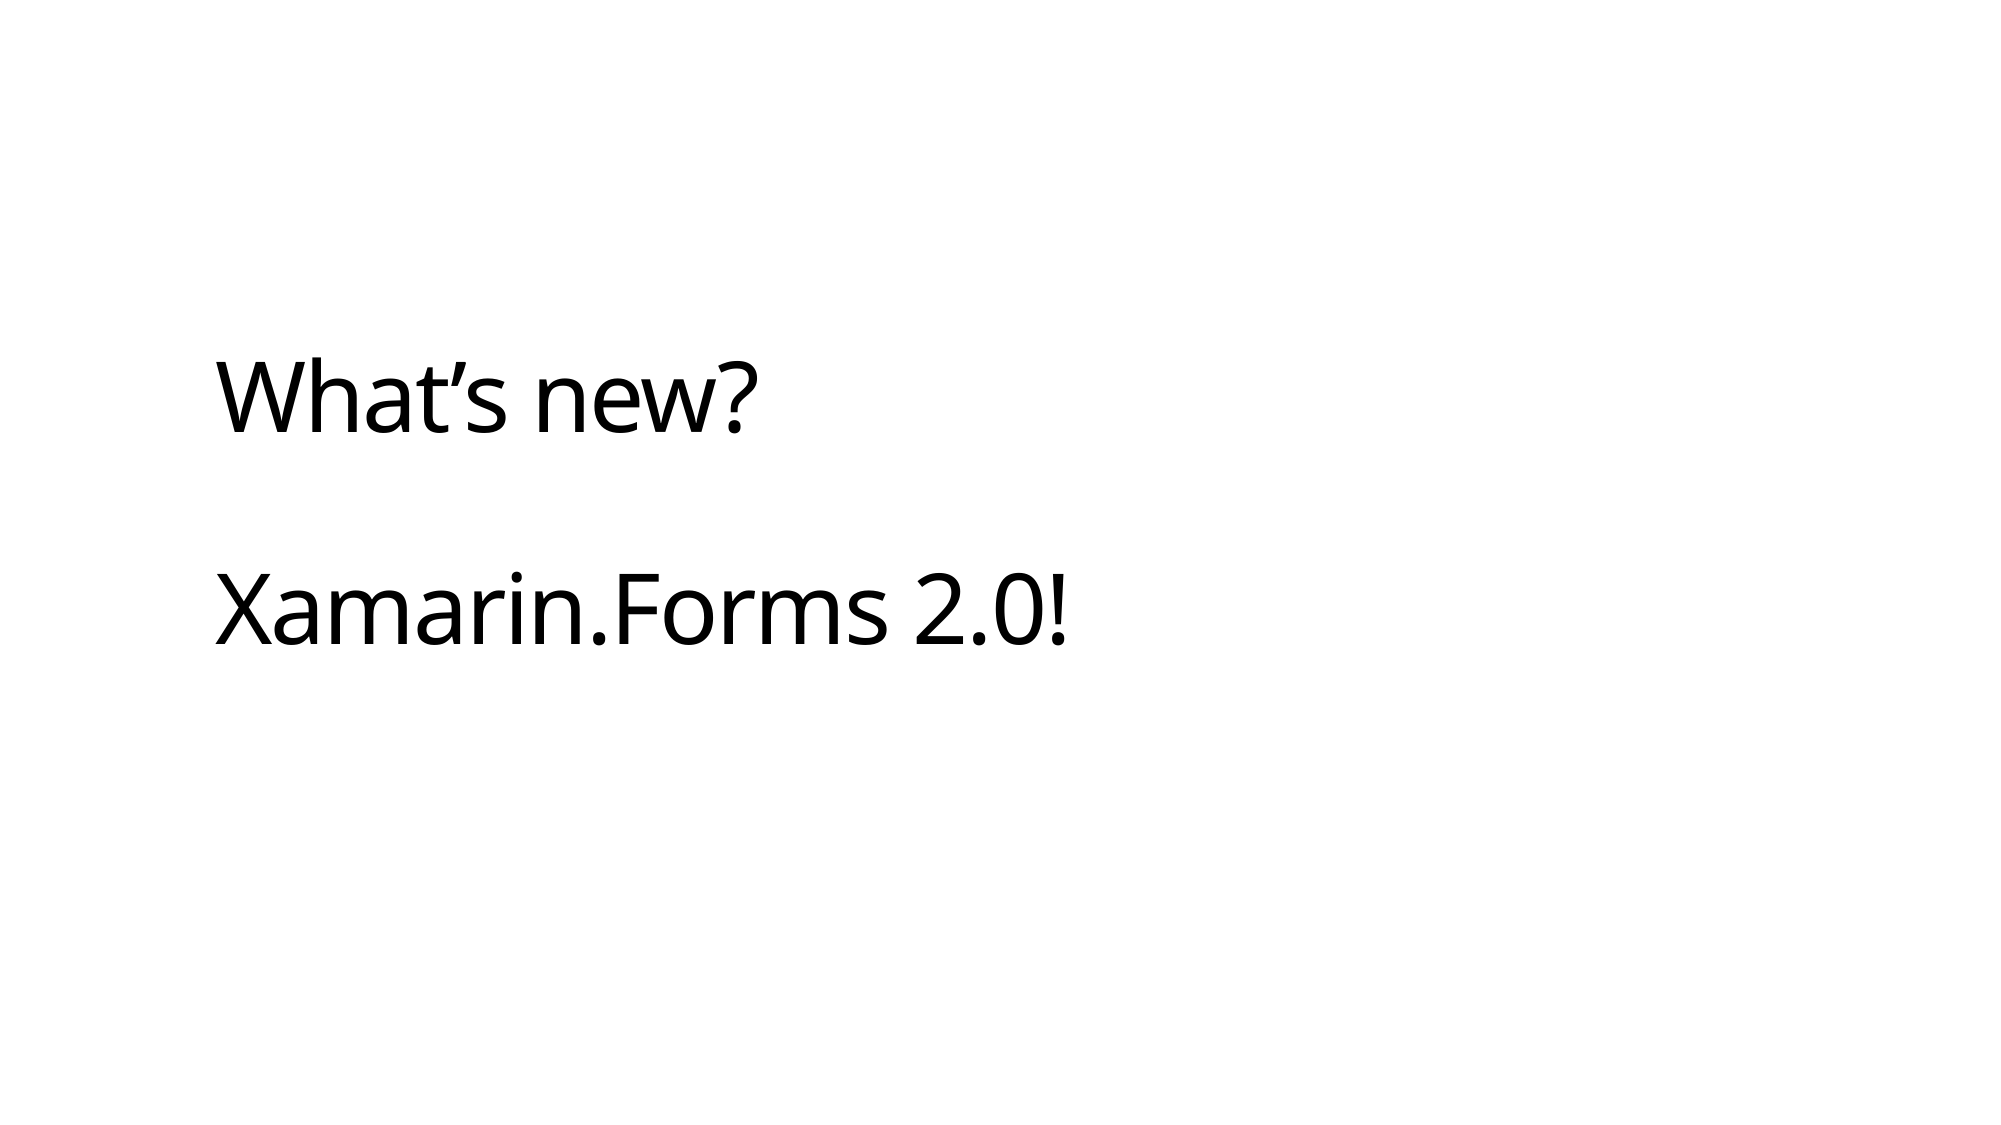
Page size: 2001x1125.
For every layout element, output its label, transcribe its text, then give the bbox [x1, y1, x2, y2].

title What’s new? Xamarin.Forms 2.0! [191, 332, 1830, 793]
